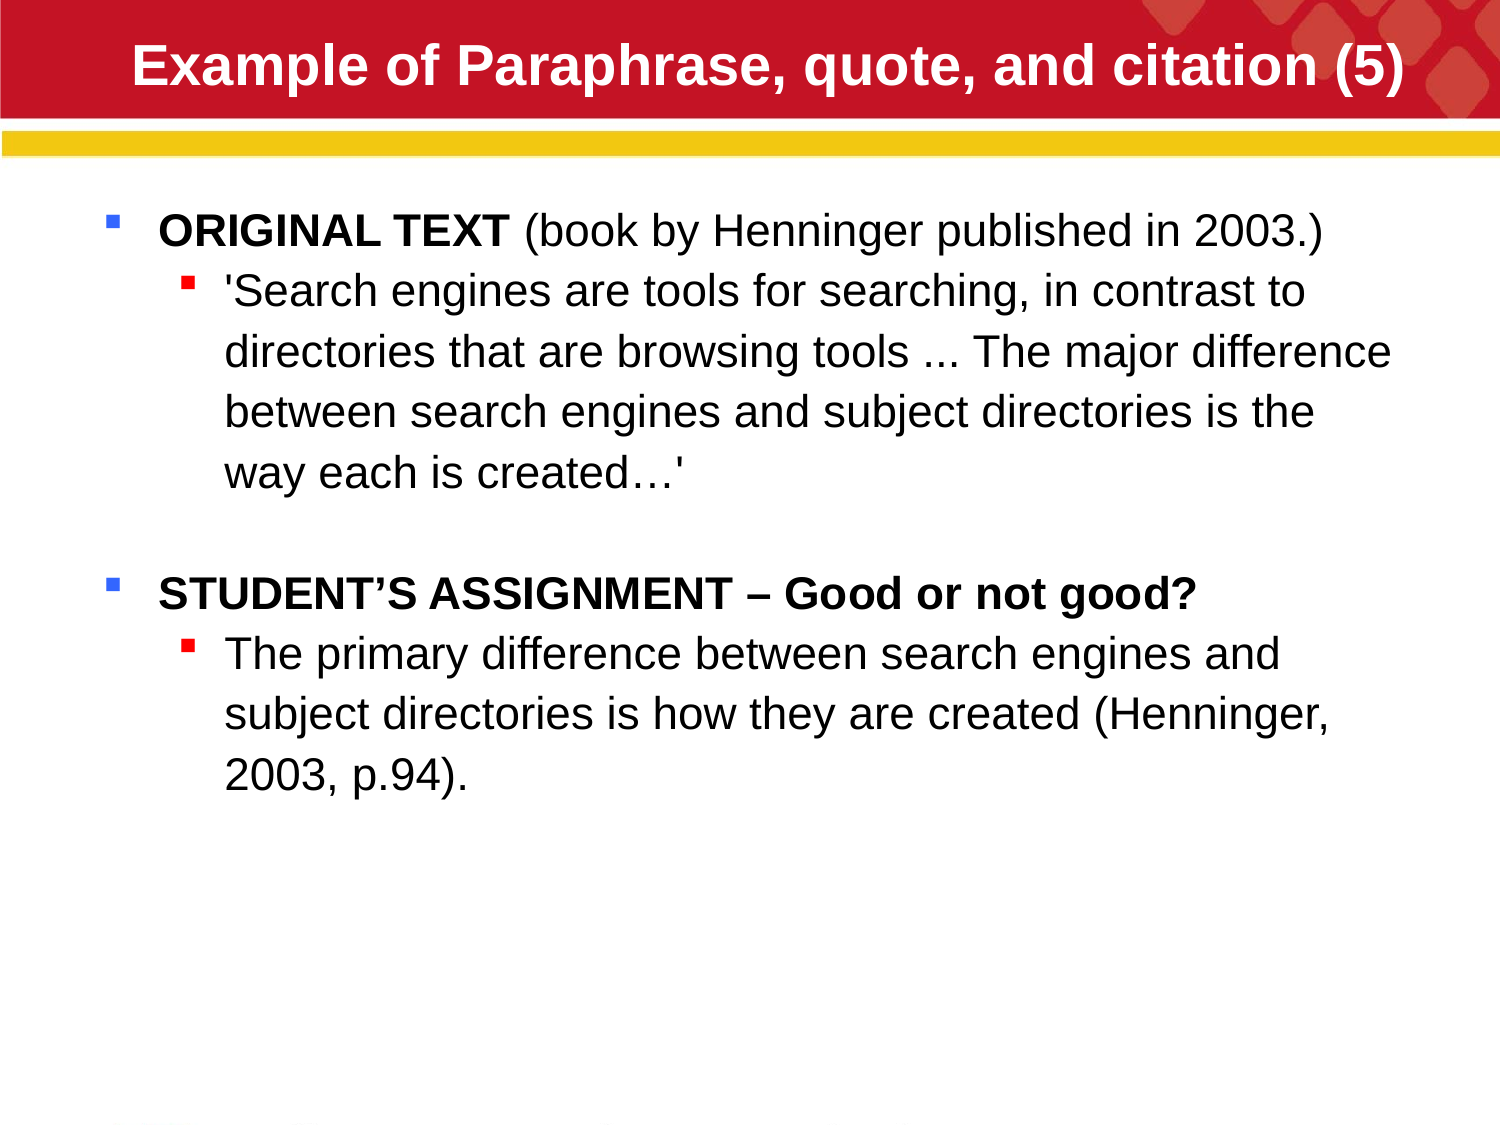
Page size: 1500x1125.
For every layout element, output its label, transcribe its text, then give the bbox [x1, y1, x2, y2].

title Example of Paraphrase, quote, and citation (5) [75, 12, 1463, 113]
picture [0, 0, 1500, 1125]
list ORIGINAL TEXT (book by Henninger published in 2003.) 'Search engines are tools for searching, in contrast to directories that are browsing tools ... The major difference between search engines and subject directories is the way each is created…' STUDENT’S ASSIGNMENT – Good or not good? The primary difference between search engines and subject directories is how they are created (Henninger, 2003, p.94). [87, 187, 1425, 1005]
